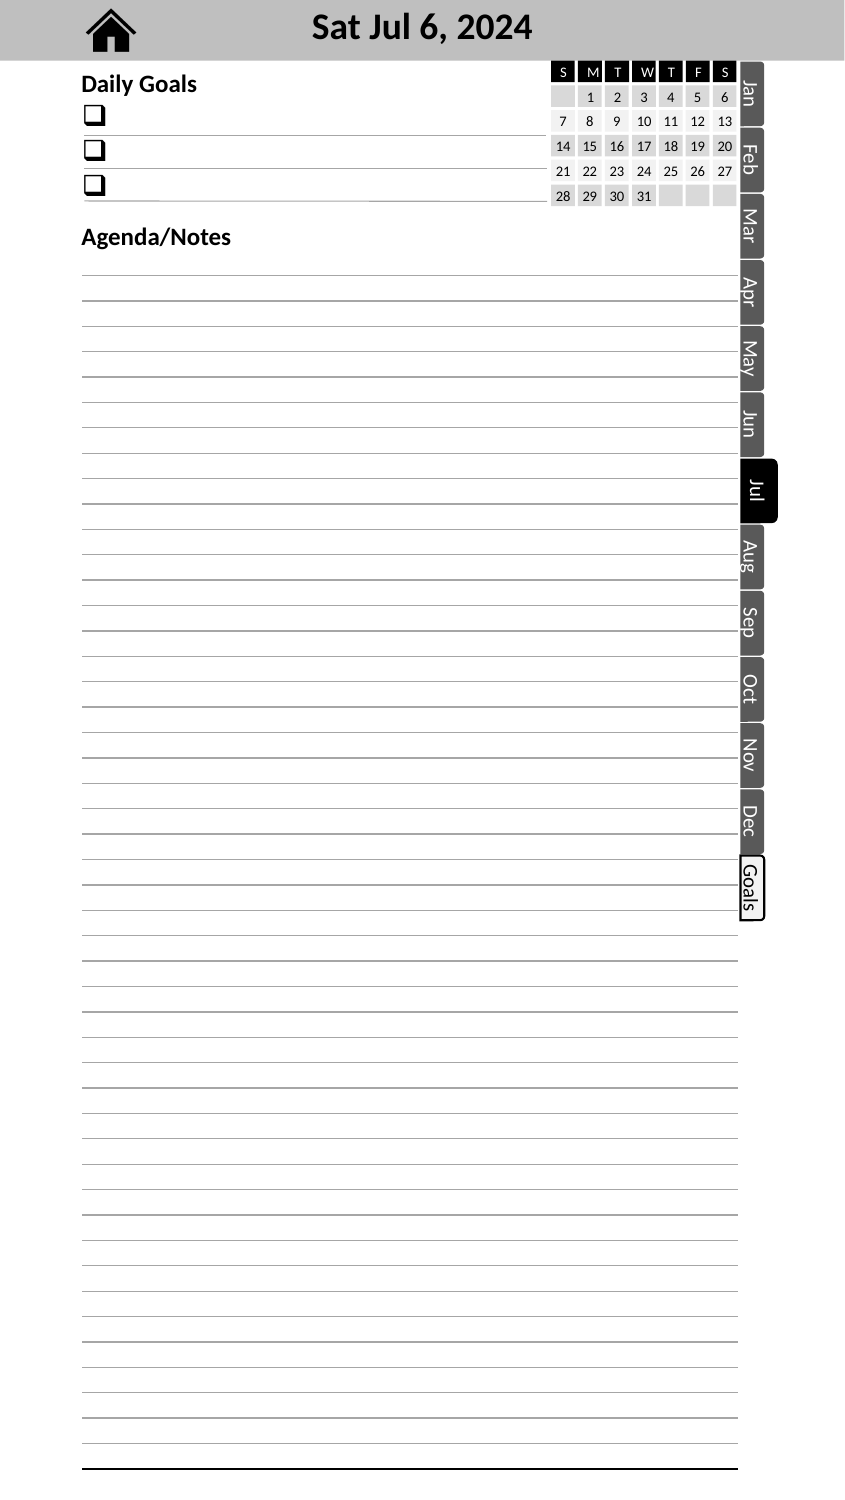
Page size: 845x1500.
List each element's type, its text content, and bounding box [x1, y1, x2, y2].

list Sat Jul 6, 2024 [190, 0, 655, 61]
picture [82, 1, 140, 59]
